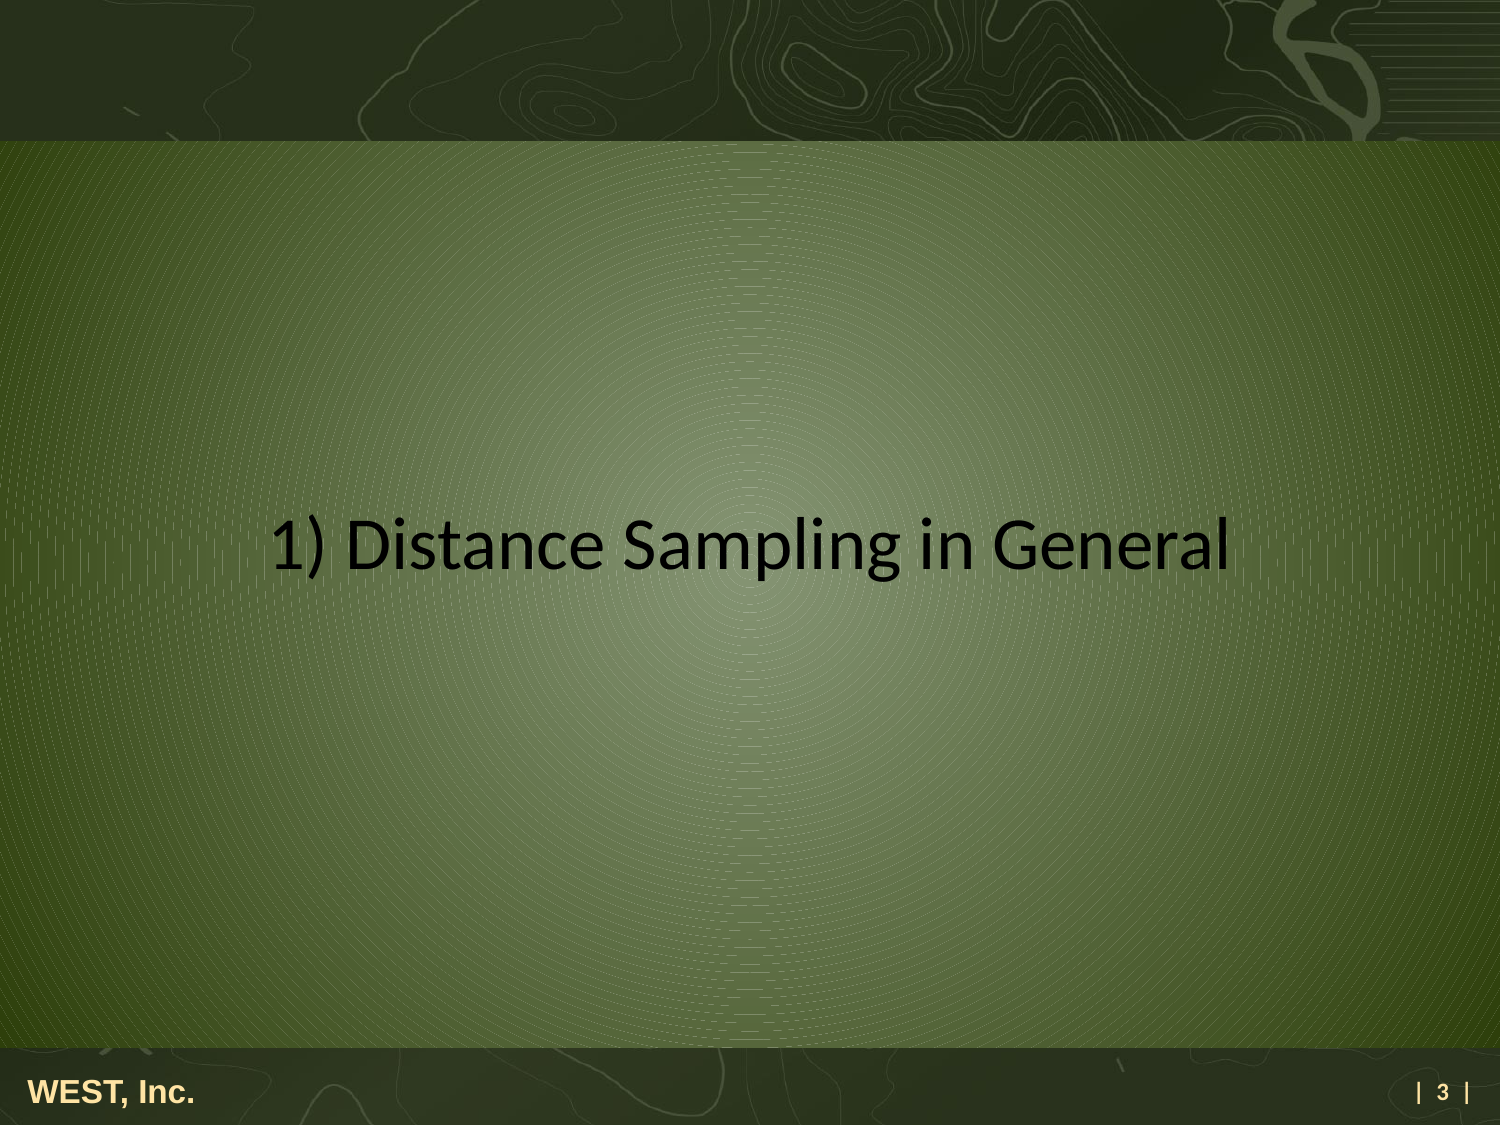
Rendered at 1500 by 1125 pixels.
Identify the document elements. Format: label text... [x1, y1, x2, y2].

text_box 1) Distance Sampling in General [0, 487, 1500, 593]
picture [0, 1048, 1500, 1125]
picture [0, 0, 1500, 141]
